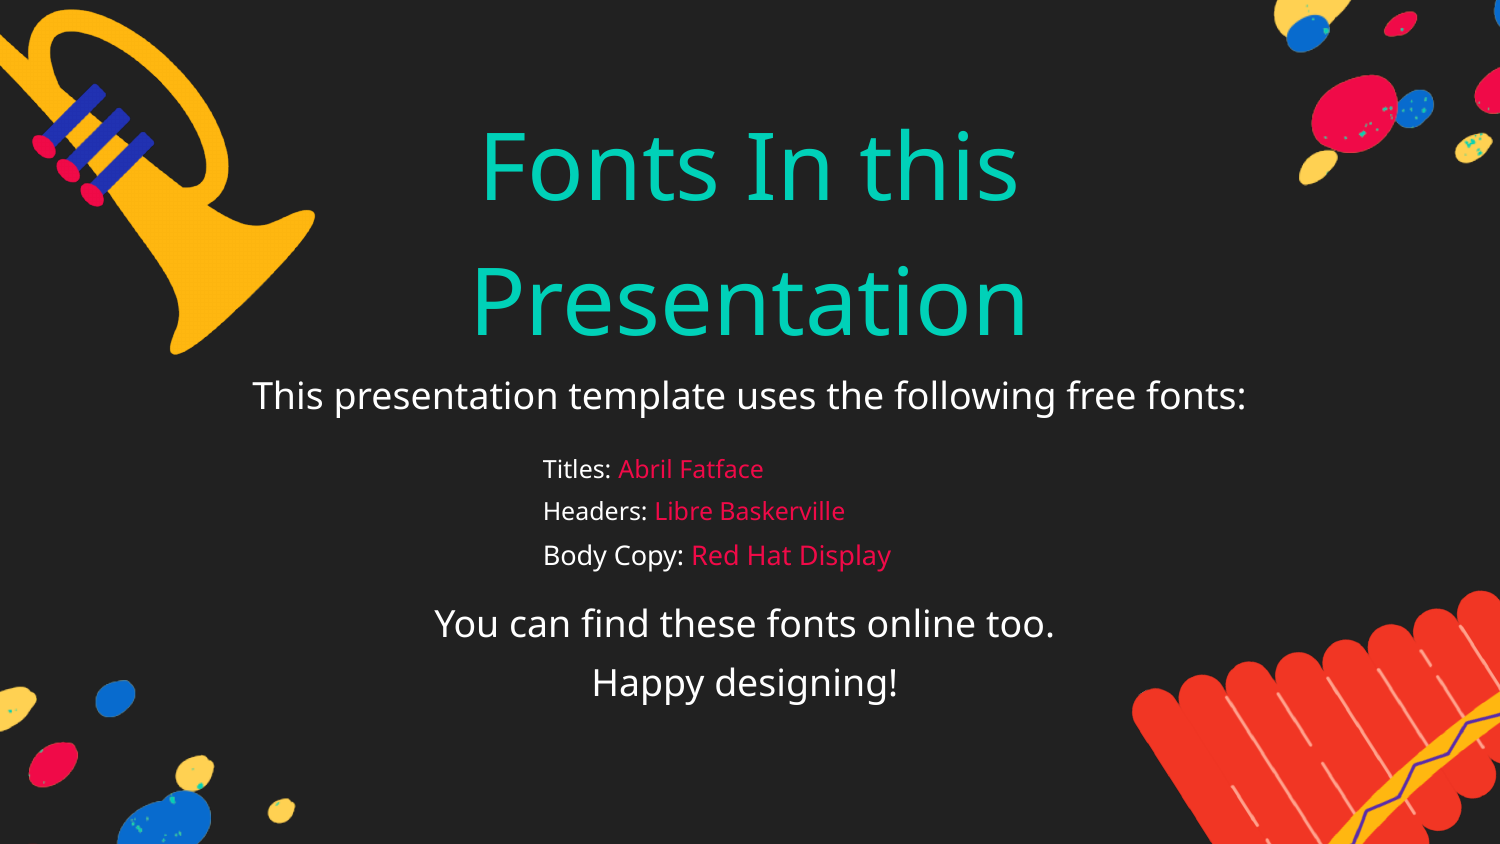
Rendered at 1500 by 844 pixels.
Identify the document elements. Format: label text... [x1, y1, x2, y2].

picture [1273, 0, 1500, 186]
text_box You can find these fonts online too. Happy designing! [231, 586, 1269, 704]
picture [0, 679, 300, 844]
picture [0, 0, 323, 375]
text_box Titles: Abril Fatface Headers: Libre Baskerville Body Copy: Red Hat Display [543, 442, 957, 572]
text_box Fonts In this Presentation [323, 84, 1177, 355]
picture [1107, 495, 1500, 844]
text_box This presentation template uses the following free fonts: [203, 358, 1297, 417]
